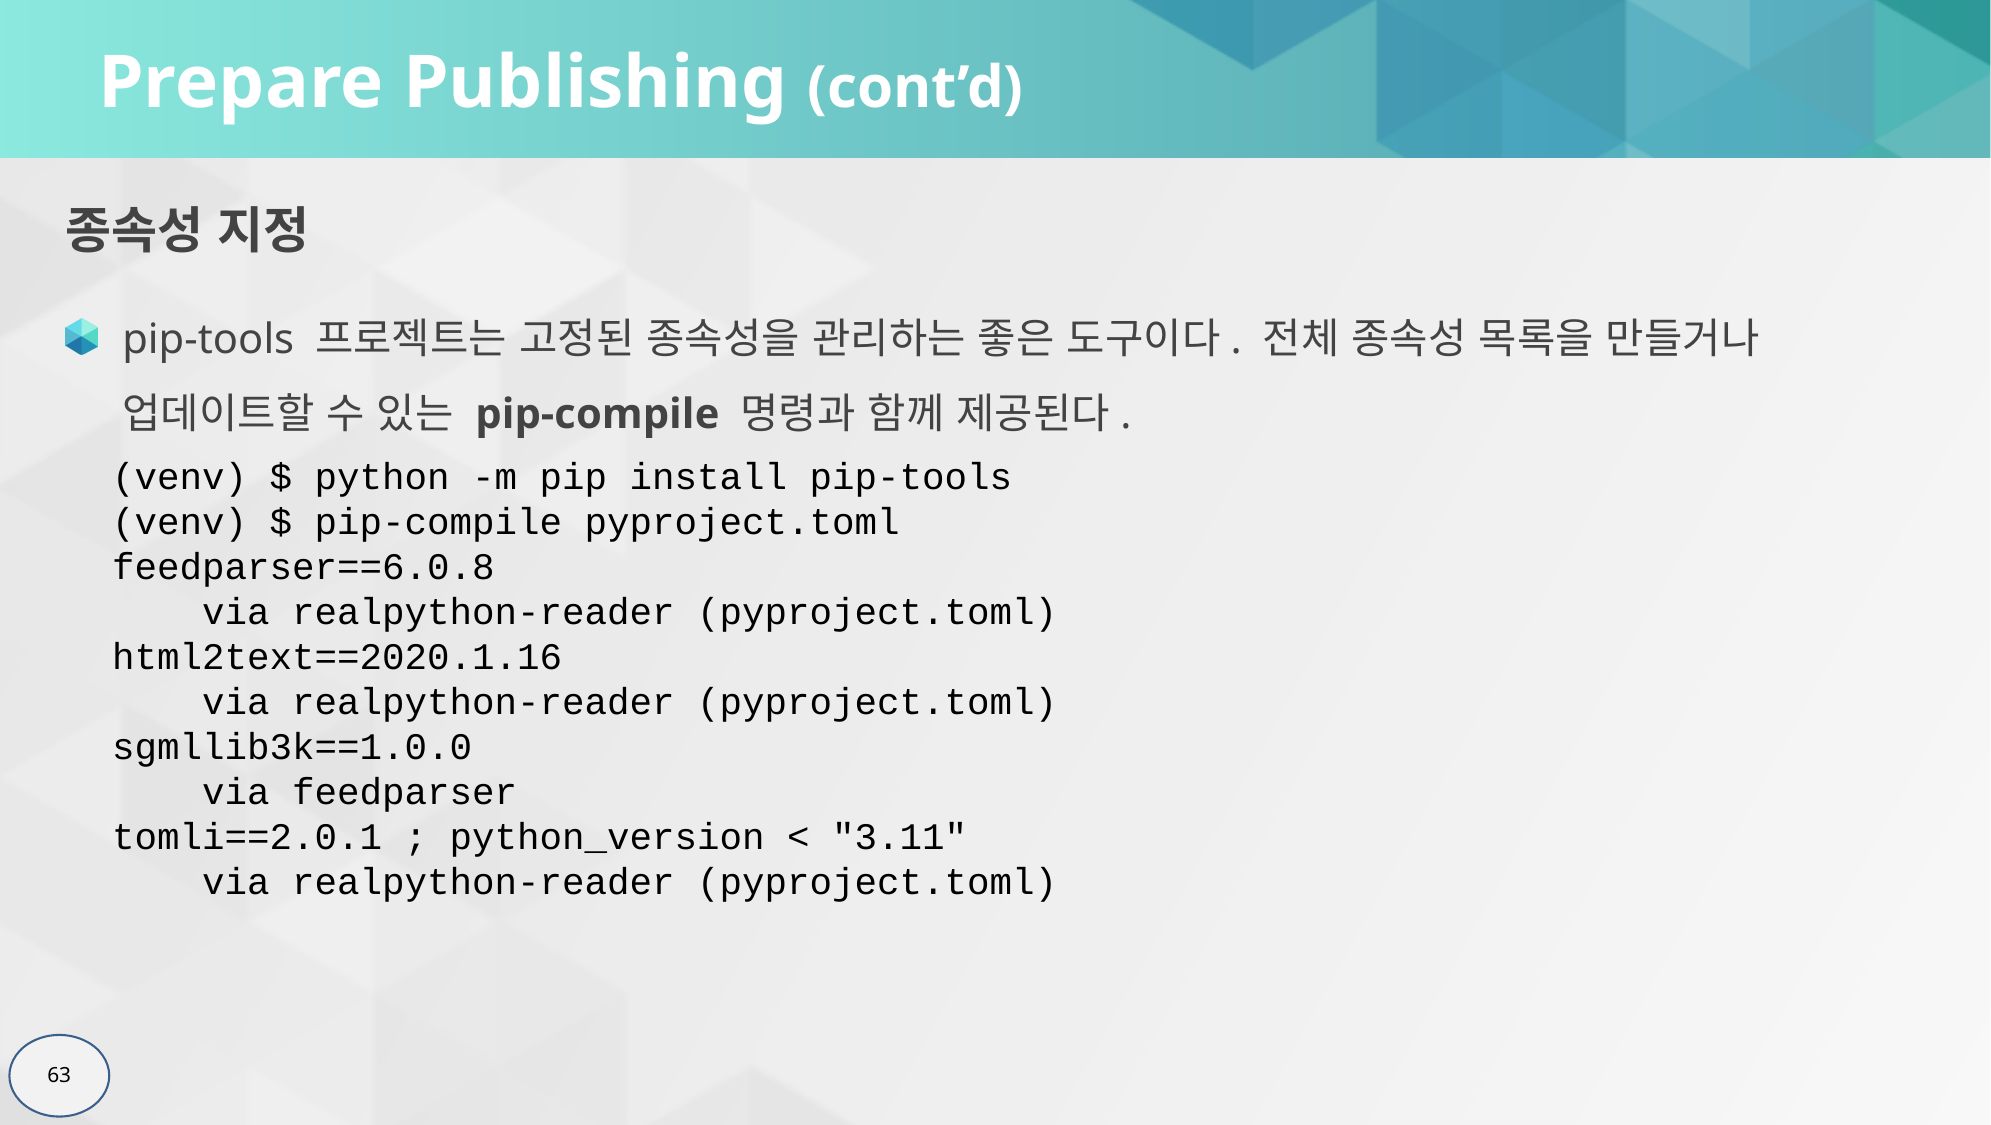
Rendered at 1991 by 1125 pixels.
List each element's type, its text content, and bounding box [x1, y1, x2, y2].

title Prepare Publishing (cont’d) [83, 0, 1681, 158]
text_box (venv) $ python -m pip install pip-tools (venv) $ pip-compile pyproject.toml feedparser==6.0.8 via realpython-reader (pyproject.toml) html2text==2020.1.16 via realpython-reader (pyproject.toml) sgmllib3k==1.0.0 via feedparser tomli==2.0.1 ; python_version < "3.11" via realpython-reader (pyproject.toml) [97, 444, 1362, 910]
picture [0, 0, 1991, 1125]
text_box pip-tools 프로젝트는 고정된 종속성을 관리하는 좋은 도구이다. 전체 종속성 목록을 만들거나 업데이트할 수 있는 pip-compile 명령과 함께 제공된다. [50, 278, 1930, 445]
text_box 종속성 지정 [50, 161, 1929, 278]
